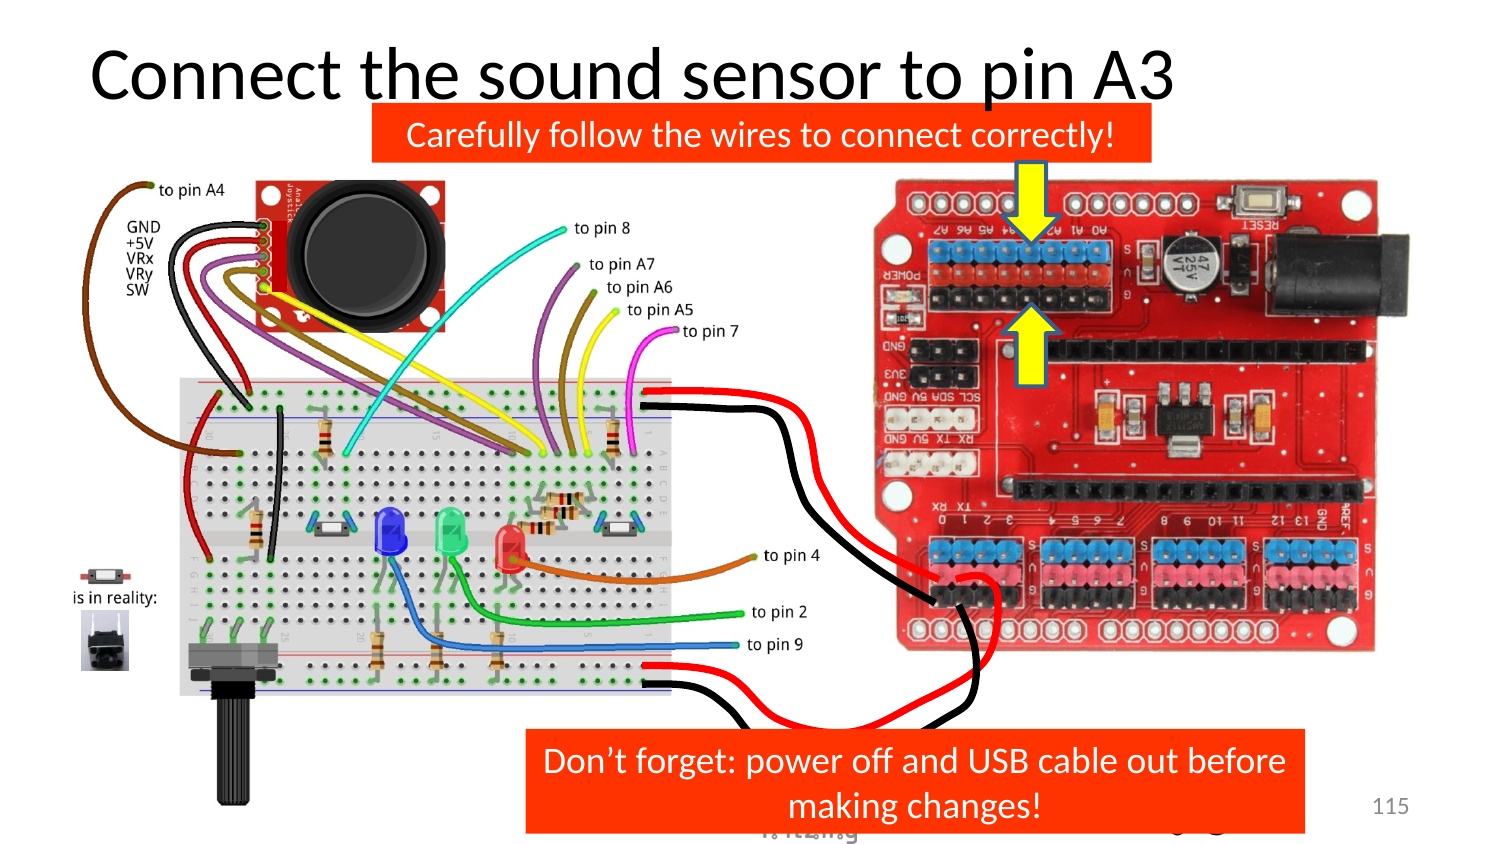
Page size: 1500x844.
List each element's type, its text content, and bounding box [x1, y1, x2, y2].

picture [0, 173, 858, 844]
picture [867, 173, 1418, 657]
text_box [862, 661, 978, 728]
text_box Carefully follow the wires to connect correctly! [371, 139, 1152, 163]
text_box [1014, 159, 1049, 172]
text_box Don’t forget: power off and USB cable out before making changes! [862, 728, 1306, 834]
title Connect the sound sensor to pin A3 [75, 0, 1425, 139]
slide_number 115 [1340, 782, 1425, 827]
